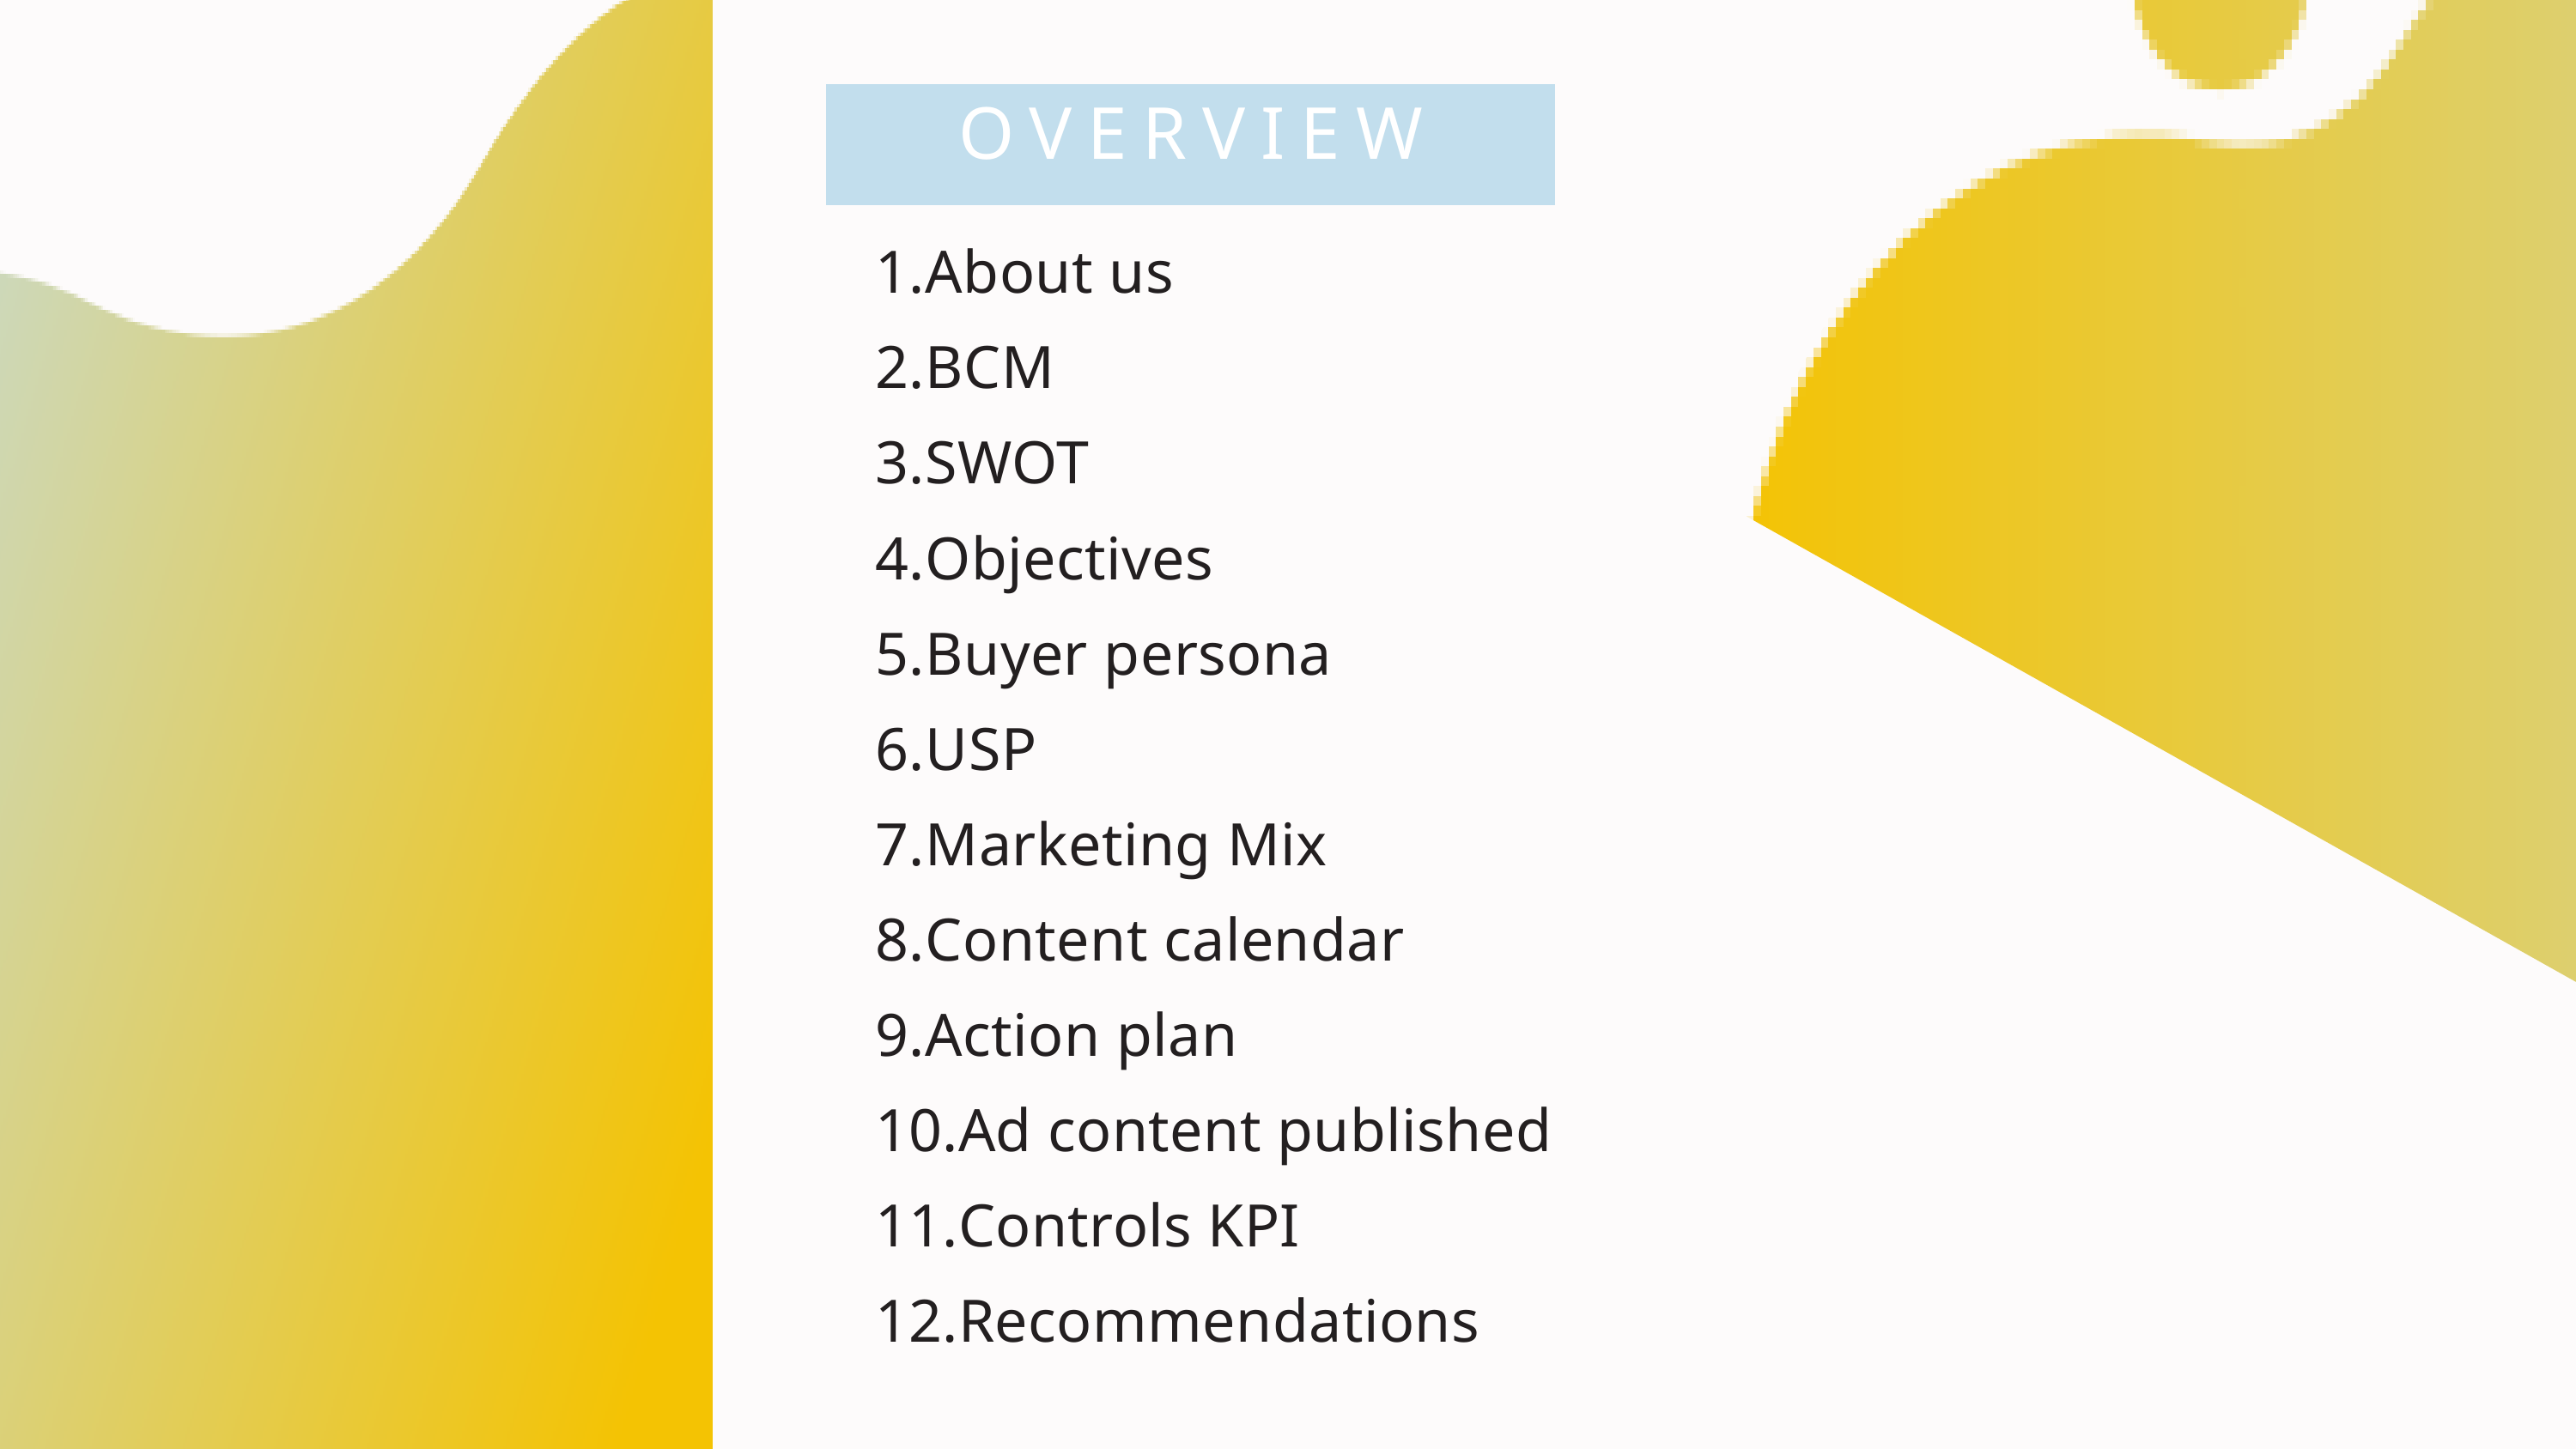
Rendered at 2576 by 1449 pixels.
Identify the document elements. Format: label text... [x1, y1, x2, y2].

text_box [1724, 0, 2576, 982]
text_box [825, 84, 1556, 206]
text_box [0, 0, 713, 1449]
text_box About us BCM SWOT Objectives Buyer persona USP Marketing Mix Content calendar Action plan Ad content published Controls KPI Recommendations [825, 209, 1599, 1355]
